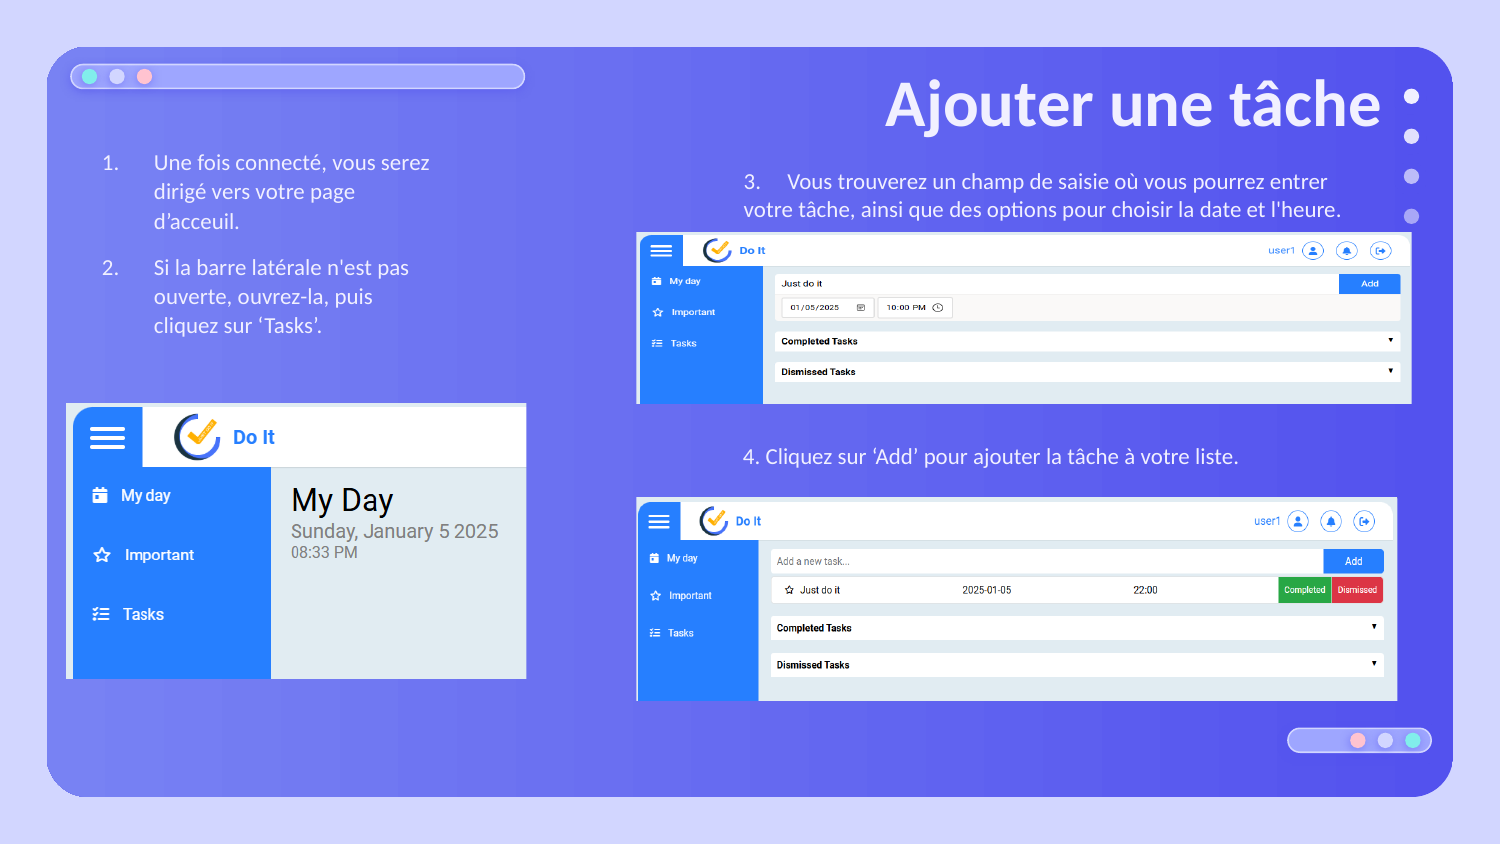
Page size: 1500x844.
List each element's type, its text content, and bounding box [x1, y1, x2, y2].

picture [65, 403, 527, 679]
text_box 3. Vous trouverez un champ de saisie où vous pourrez entrer votre tâche, ainsi que des options pour choisir la date et l'heure. [728, 151, 1367, 230]
title Ajouter une tâche [650, 44, 1398, 139]
picture [636, 231, 1412, 404]
text_box 4. Cliquez sur ‘Add’ pour ajouter la tâche à votre liste. [705, 440, 1343, 495]
picture [636, 496, 1398, 701]
subtitle Une fois connecté, vous serez dirigé vers votre page d’acceuil. Si la barre latérale n'est pas ouverte, ouvrez-la, puis cliquez sur ‘Tasks’. [63, 124, 453, 404]
